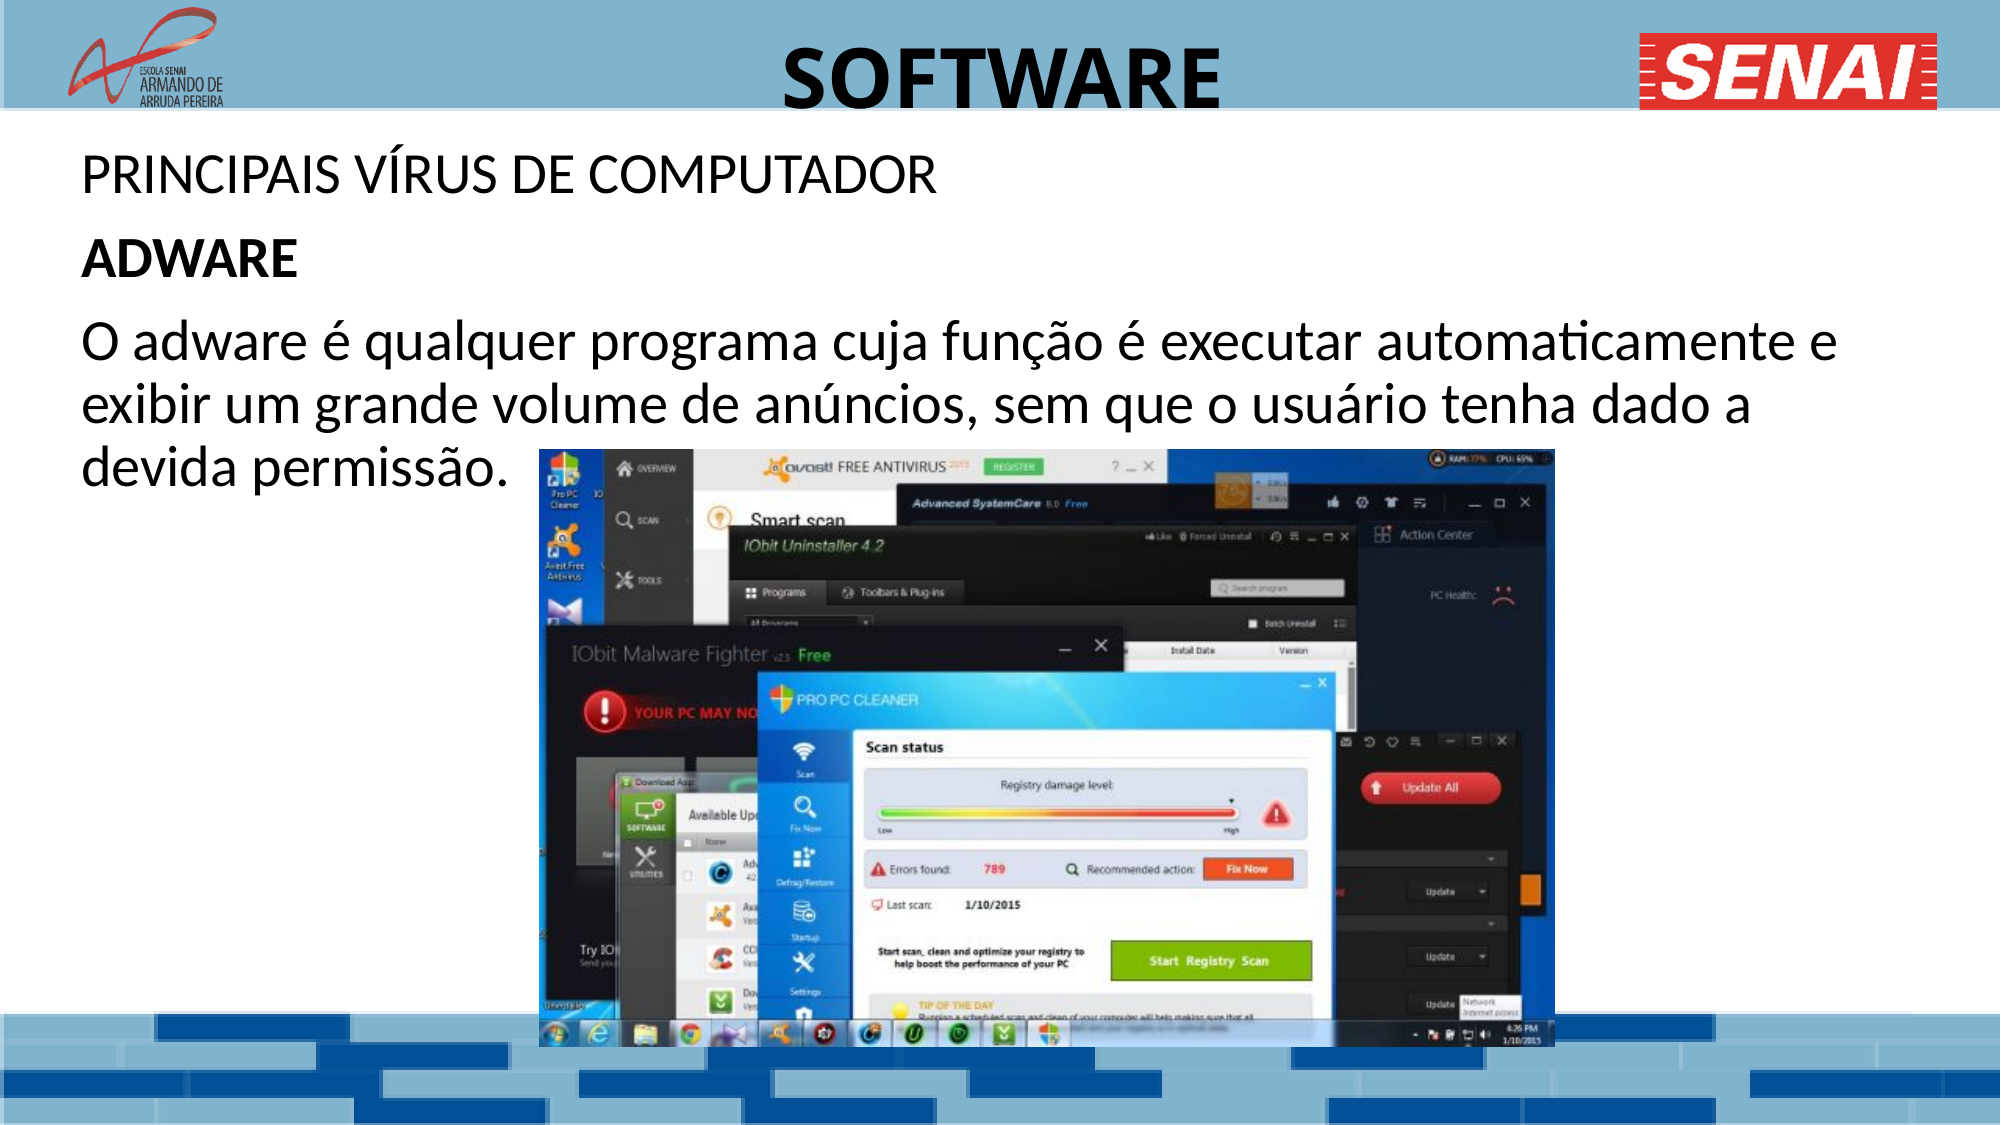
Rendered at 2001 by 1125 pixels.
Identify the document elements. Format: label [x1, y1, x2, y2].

picture [68, 7, 223, 107]
picture [539, 449, 1555, 1047]
text_box [0, 0, 2000, 1125]
picture [1639, 33, 1937, 110]
